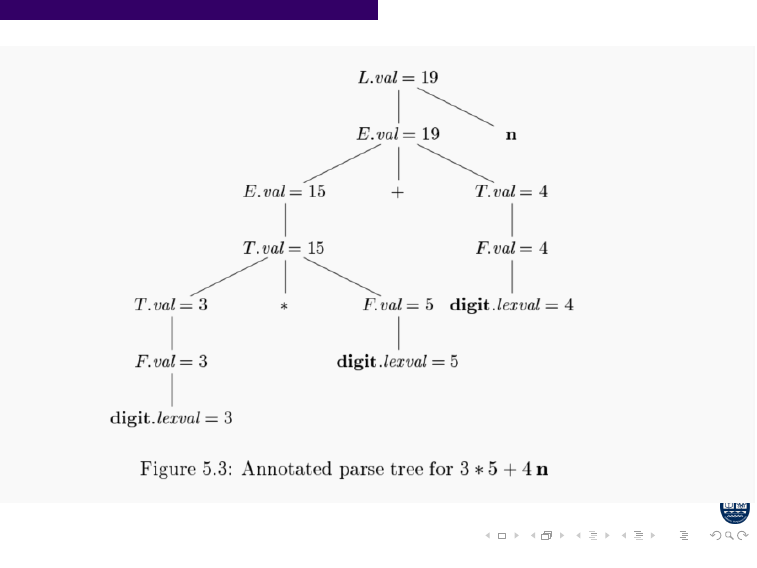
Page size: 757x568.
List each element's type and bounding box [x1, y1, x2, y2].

picture [0, 46, 757, 524]
